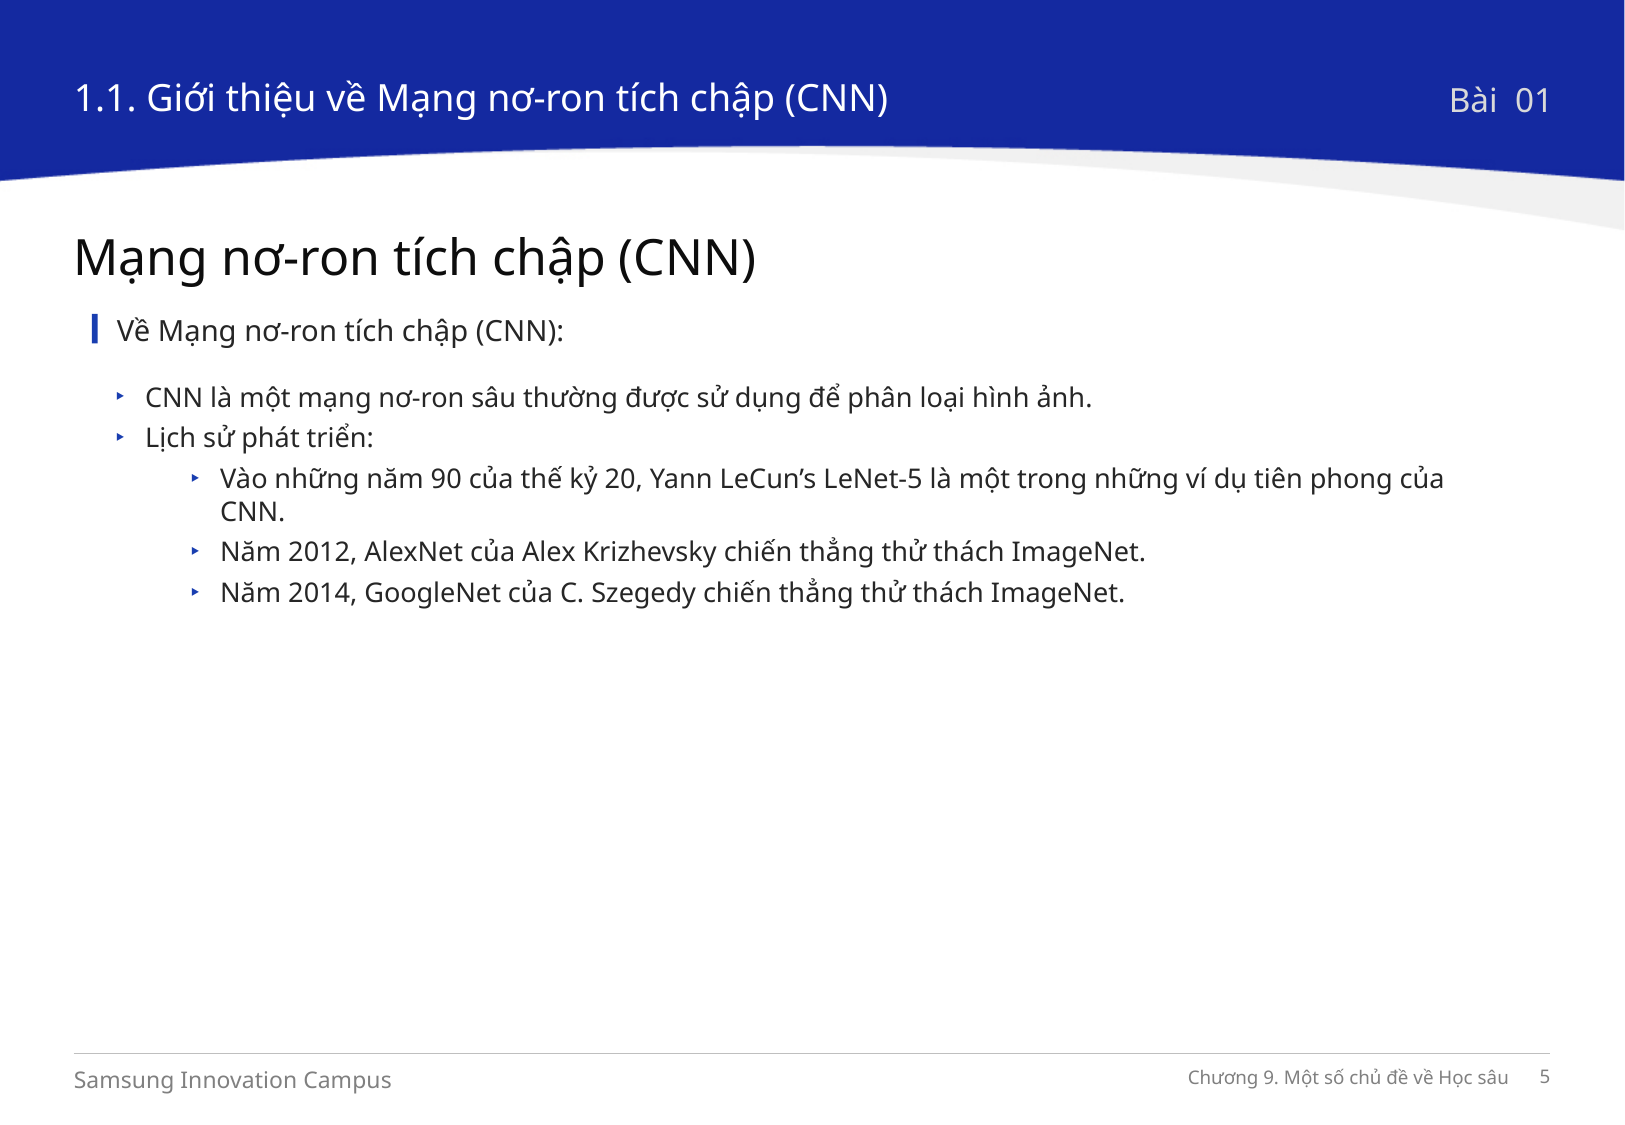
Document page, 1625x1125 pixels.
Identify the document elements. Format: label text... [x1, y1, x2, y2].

picture [0, 0, 1625, 1125]
text_box Mạng nơ-ron tích chập (CNN) [73, 224, 1552, 287]
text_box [91, 311, 1533, 348]
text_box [73, 73, 1554, 120]
text_box CNN là một mạng nơ-ron sâu thường được sử dụng để phân loại hình ảnh. Lịch sử phát triển: Vào những năm 90 của thế kỷ 20, Yann LeCun’s LeNet-5 là một trong những ví dụ tiên phong của CNN. Năm 2012, AlexNet của Alex Krizhevsky chiến thẳng thử thách ImageNet. Năm 2014, GoogleNet của C. Szegedy chiến thẳng thử thách ImageNet. [114, 367, 1532, 621]
